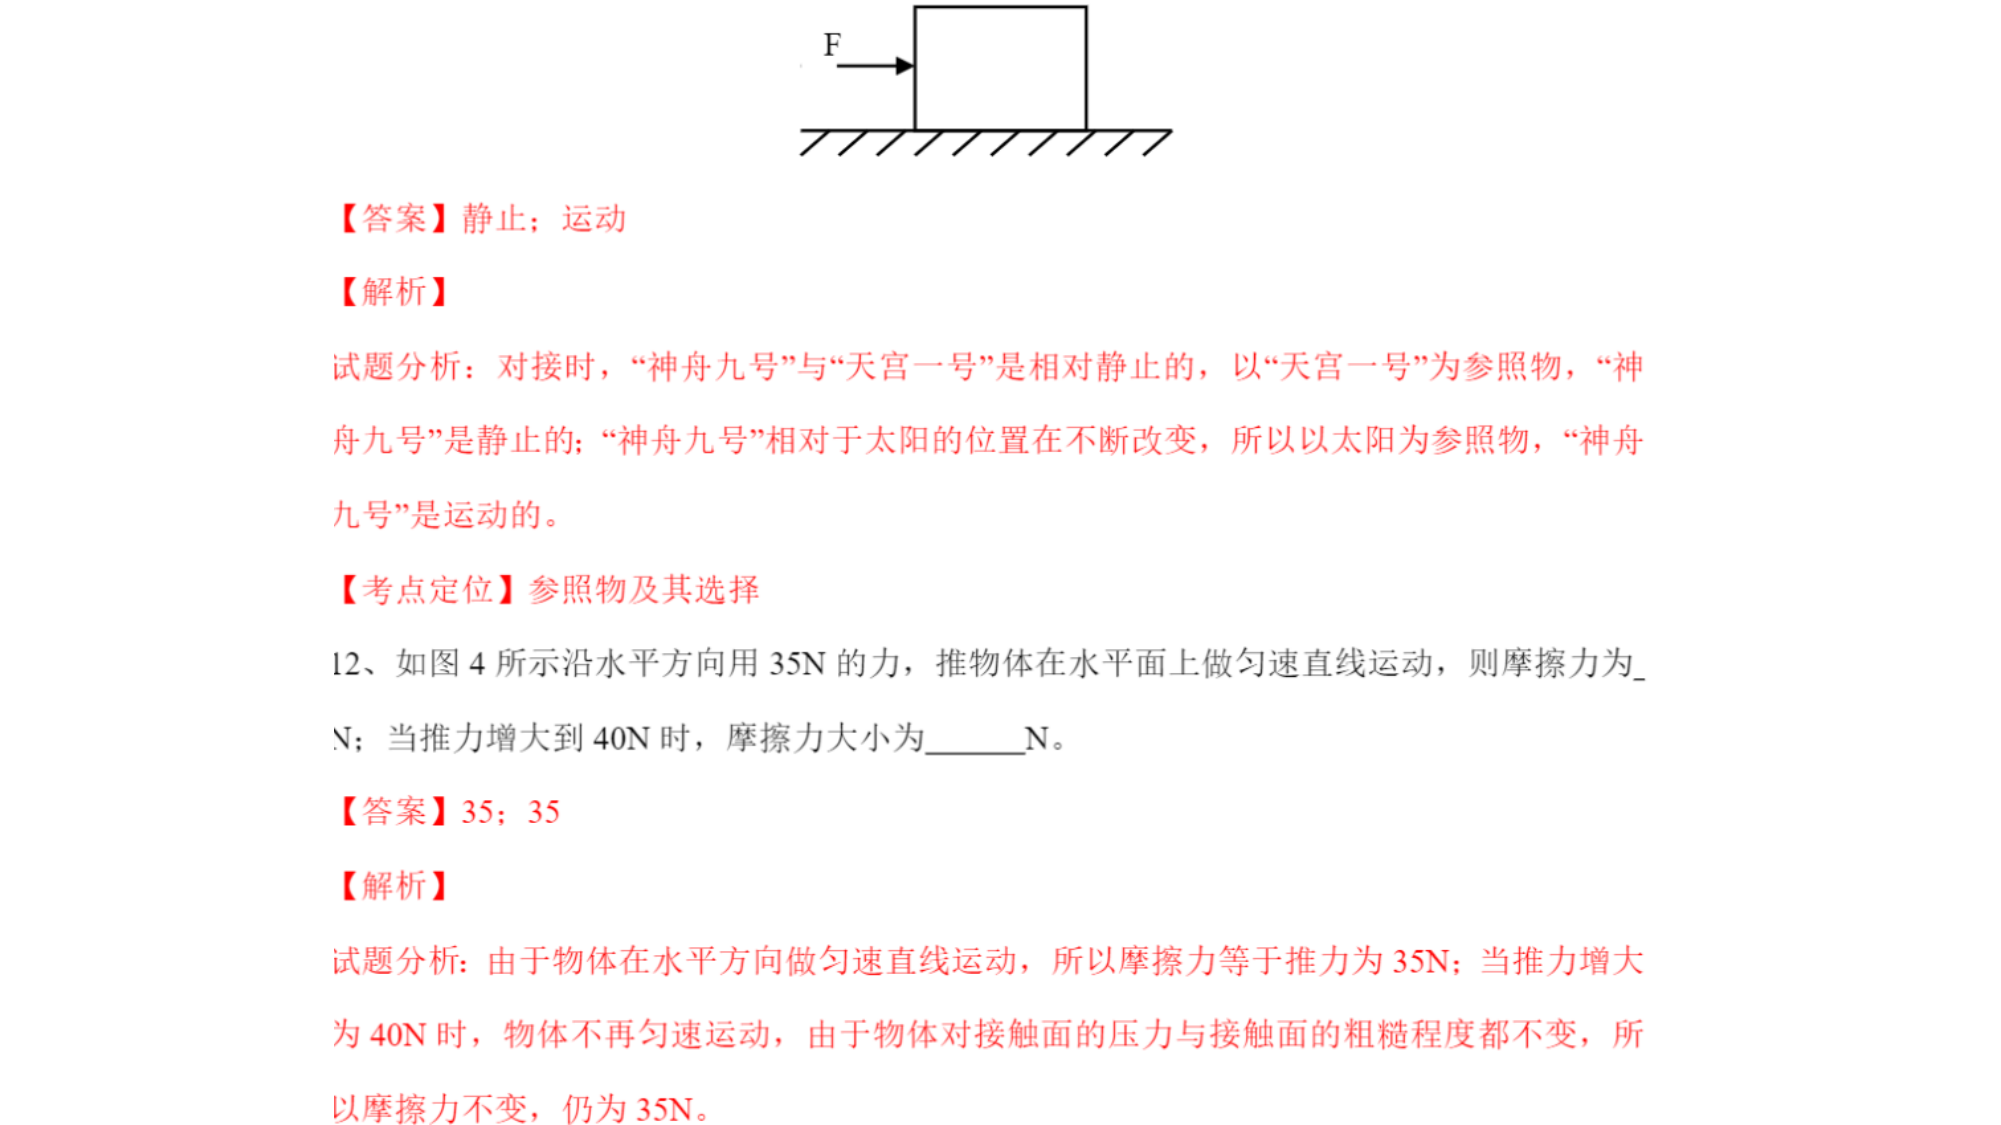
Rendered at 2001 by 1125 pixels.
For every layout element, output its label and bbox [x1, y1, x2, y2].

picture [334, 0, 1666, 1125]
